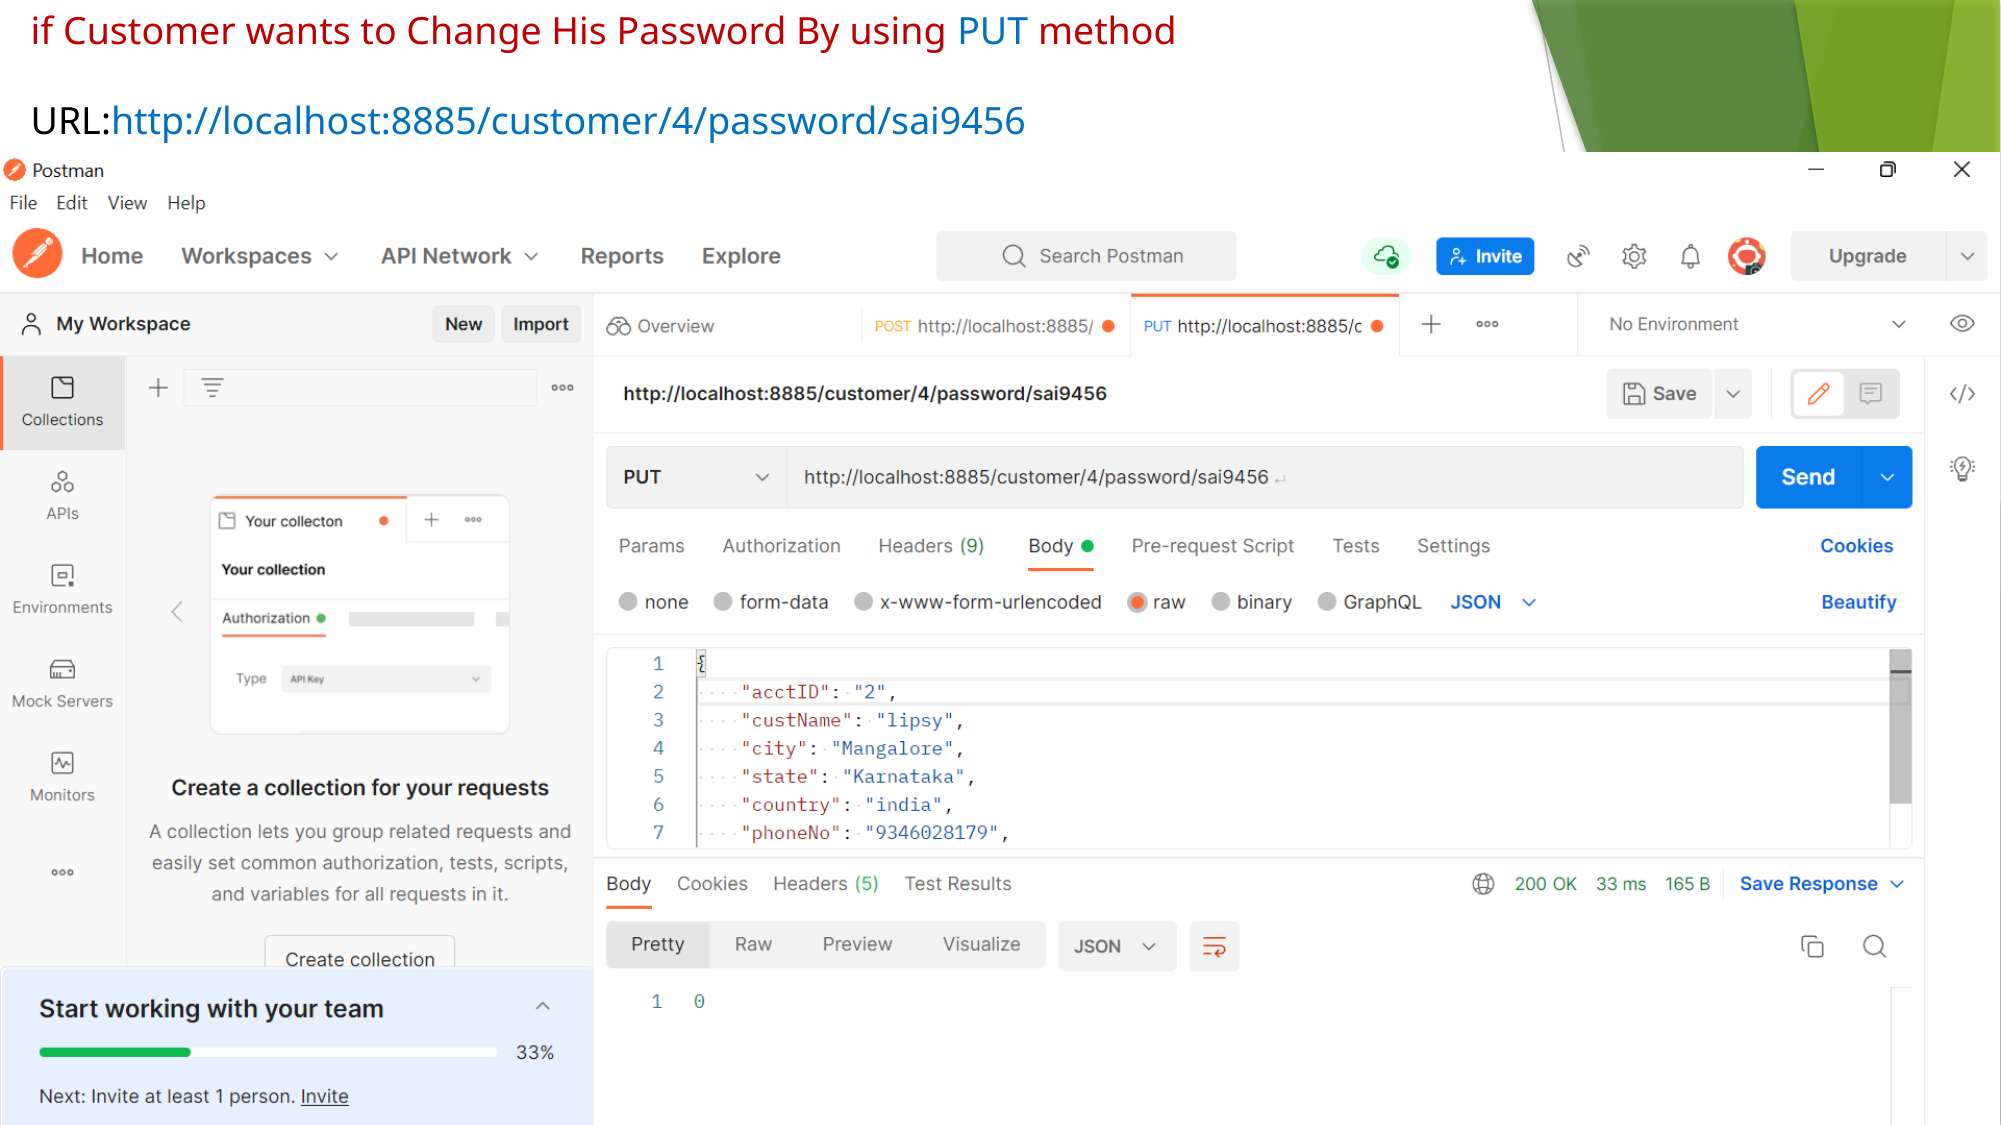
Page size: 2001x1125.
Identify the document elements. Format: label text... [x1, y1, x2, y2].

picture [0, 151, 2000, 1125]
text_box if Customer wants to Change His Password By using PUT method URL:http://localhost:8885/customer/4/password/sai9456 [15, 0, 1622, 150]
